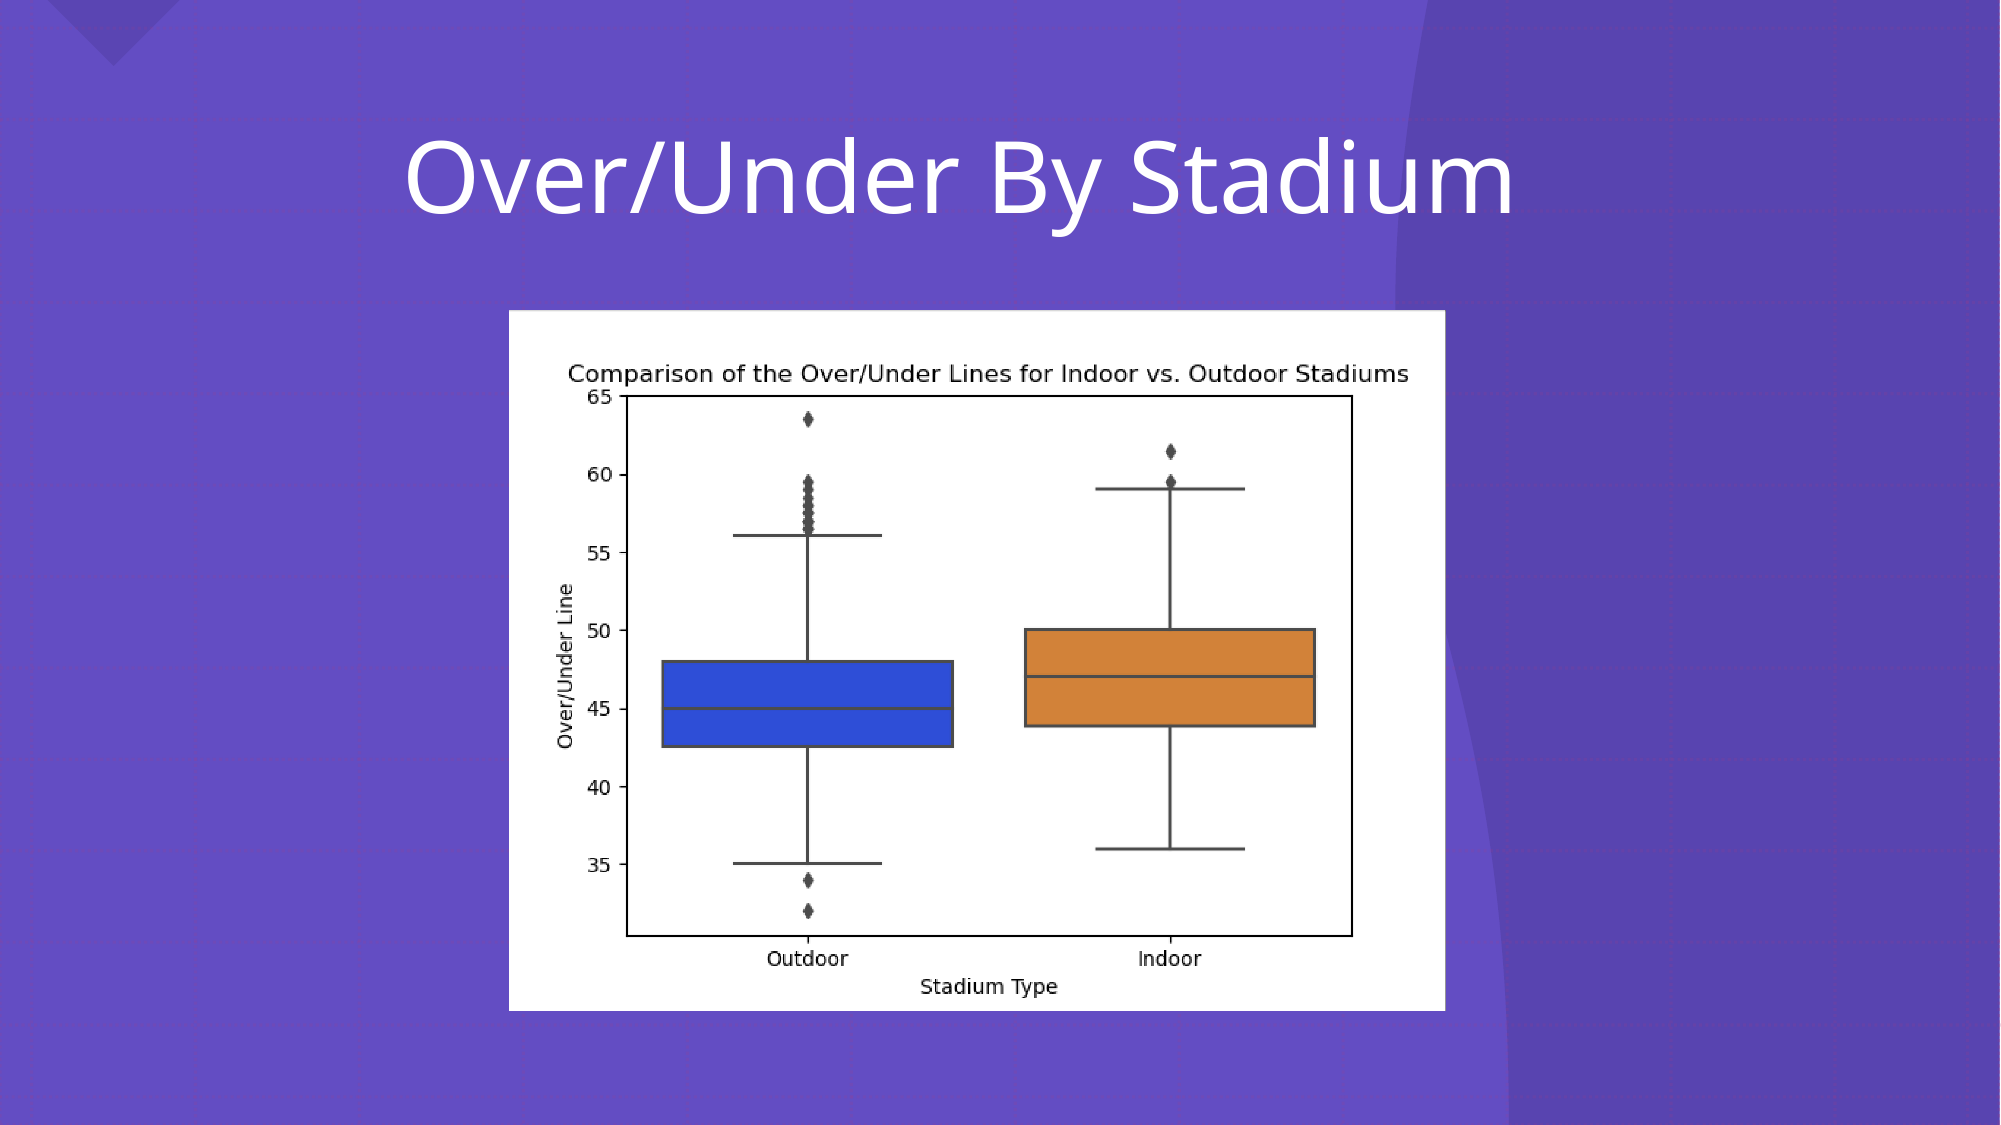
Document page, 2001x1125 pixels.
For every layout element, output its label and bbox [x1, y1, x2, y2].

text_box [0, 0, 2000, 1125]
list [509, 310, 1446, 1011]
